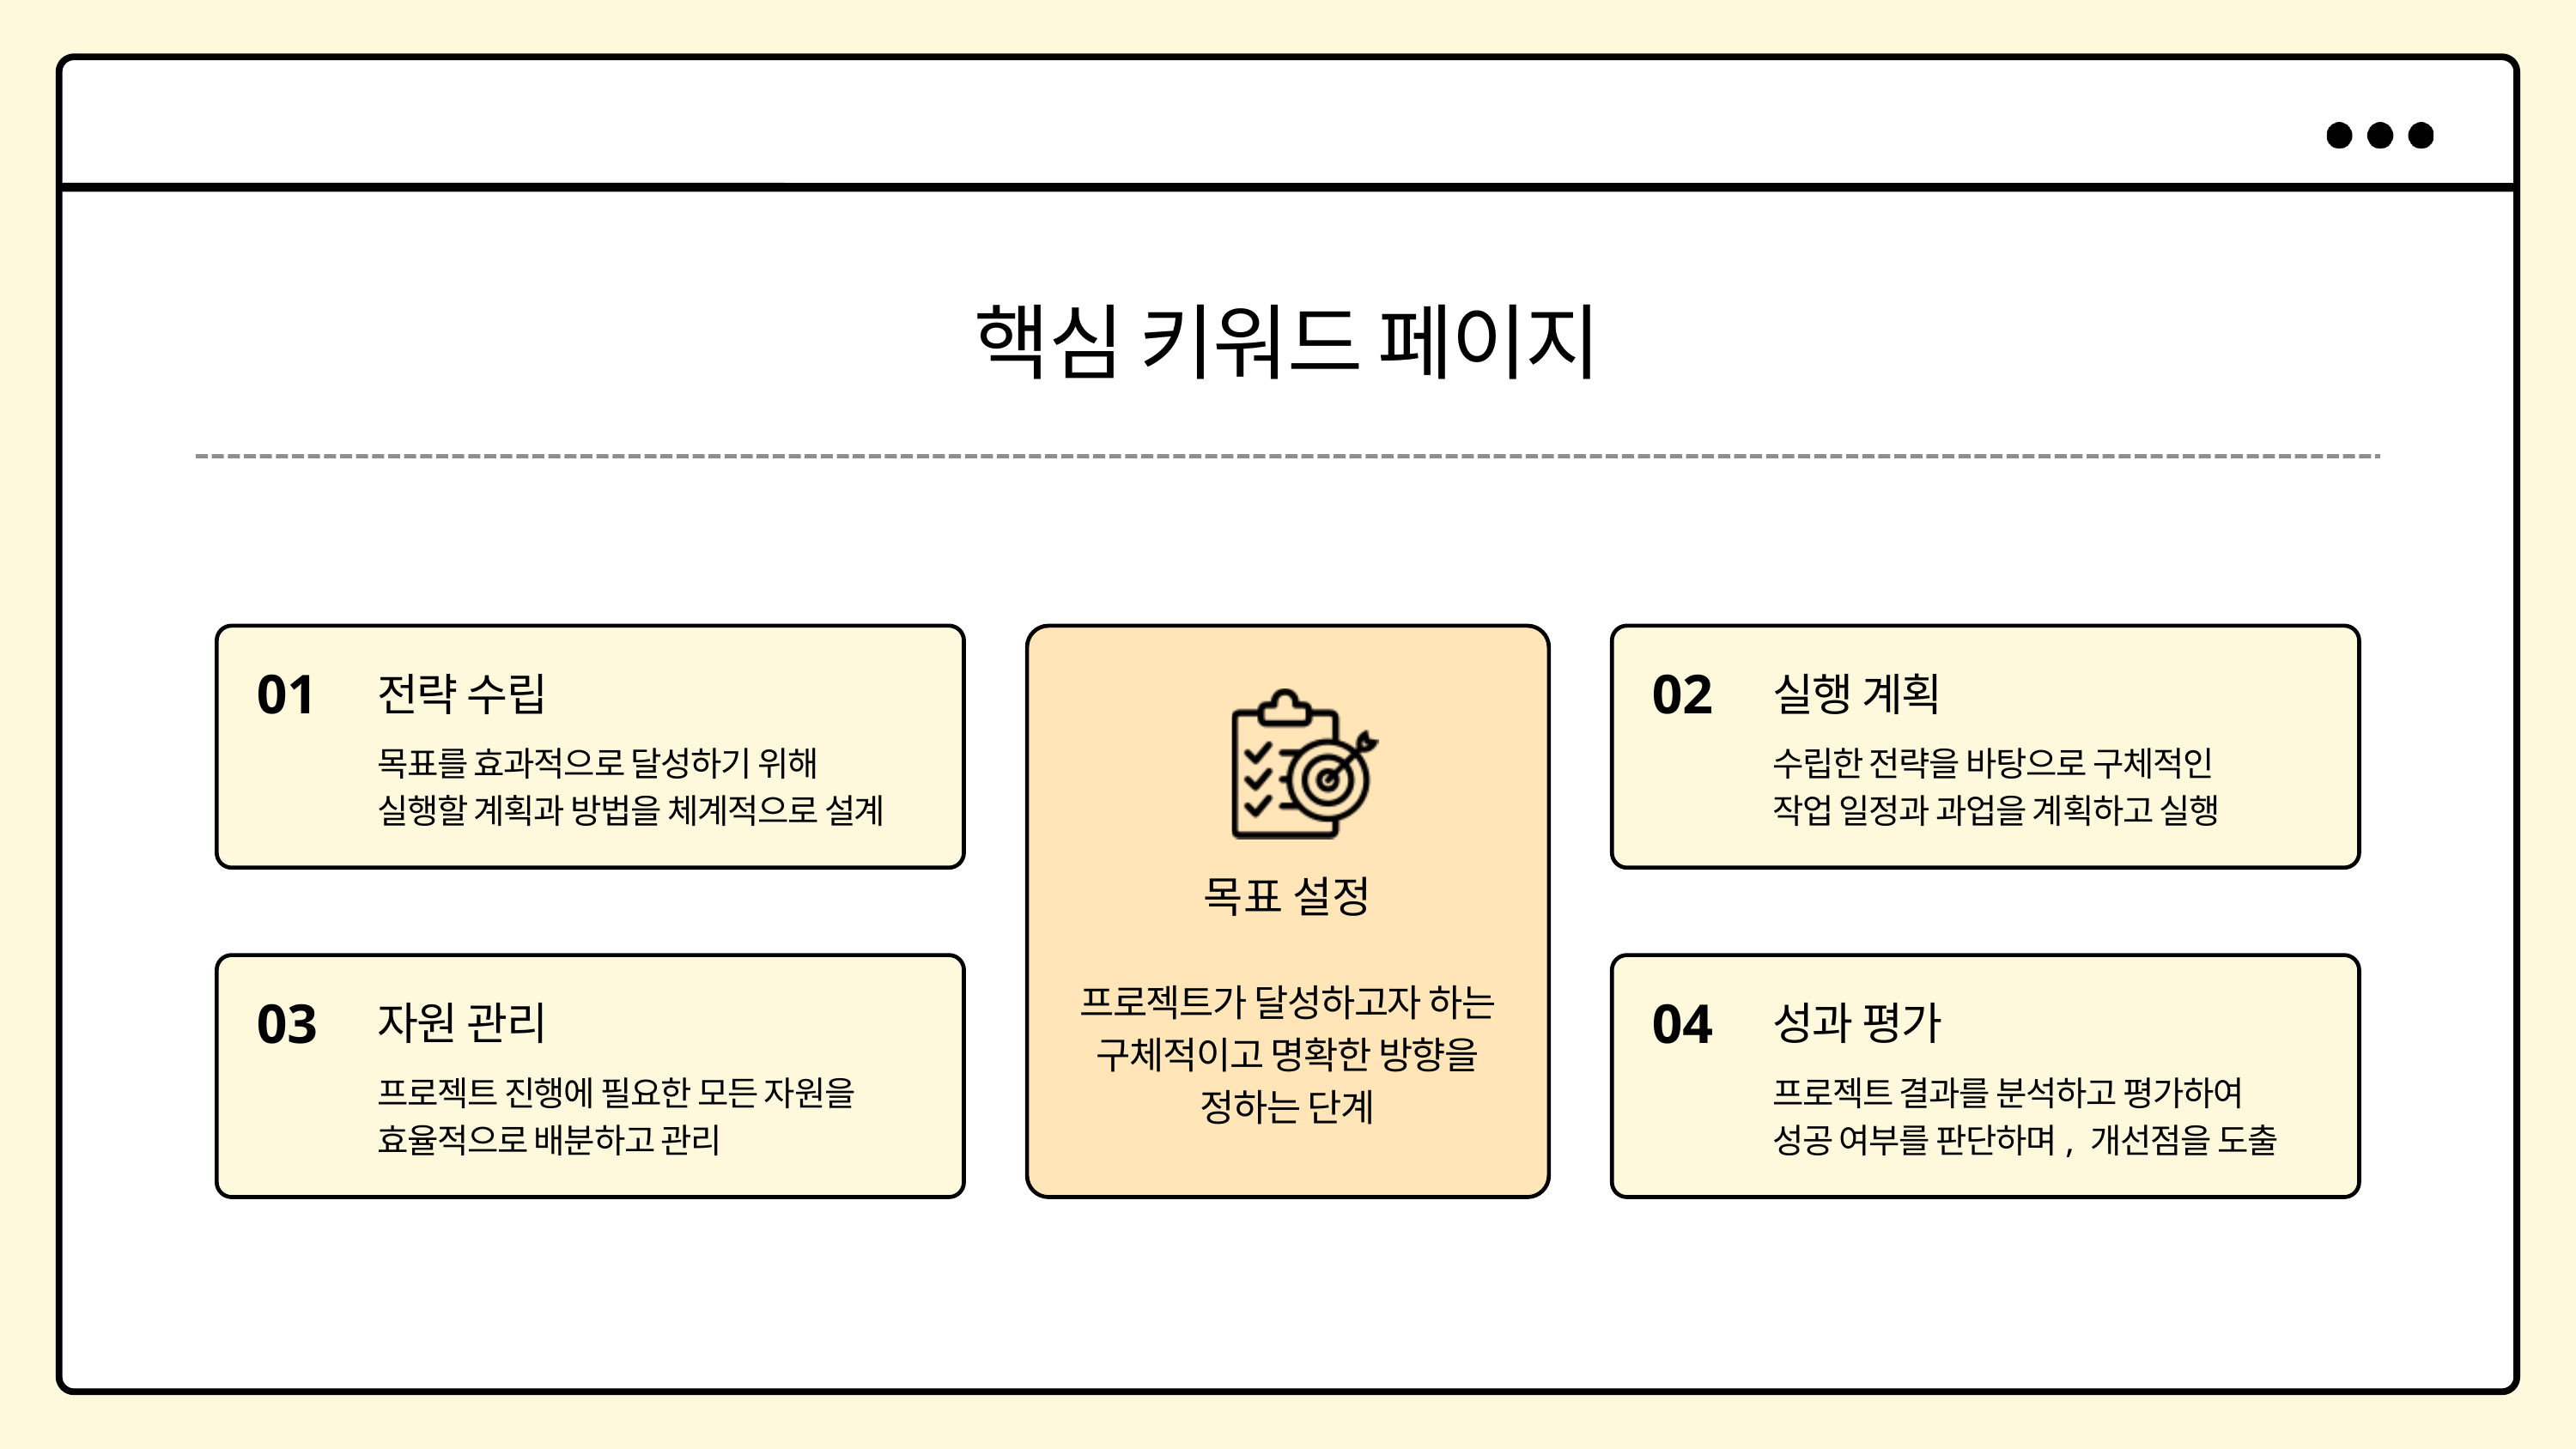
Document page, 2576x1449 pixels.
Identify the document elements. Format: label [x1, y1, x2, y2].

text_box [1026, 625, 1550, 1197]
text_box [1611, 625, 2360, 868]
text_box [216, 625, 964, 868]
text_box [216, 955, 964, 1197]
text_box [1611, 955, 2360, 1197]
text_box [58, 56, 2518, 1392]
